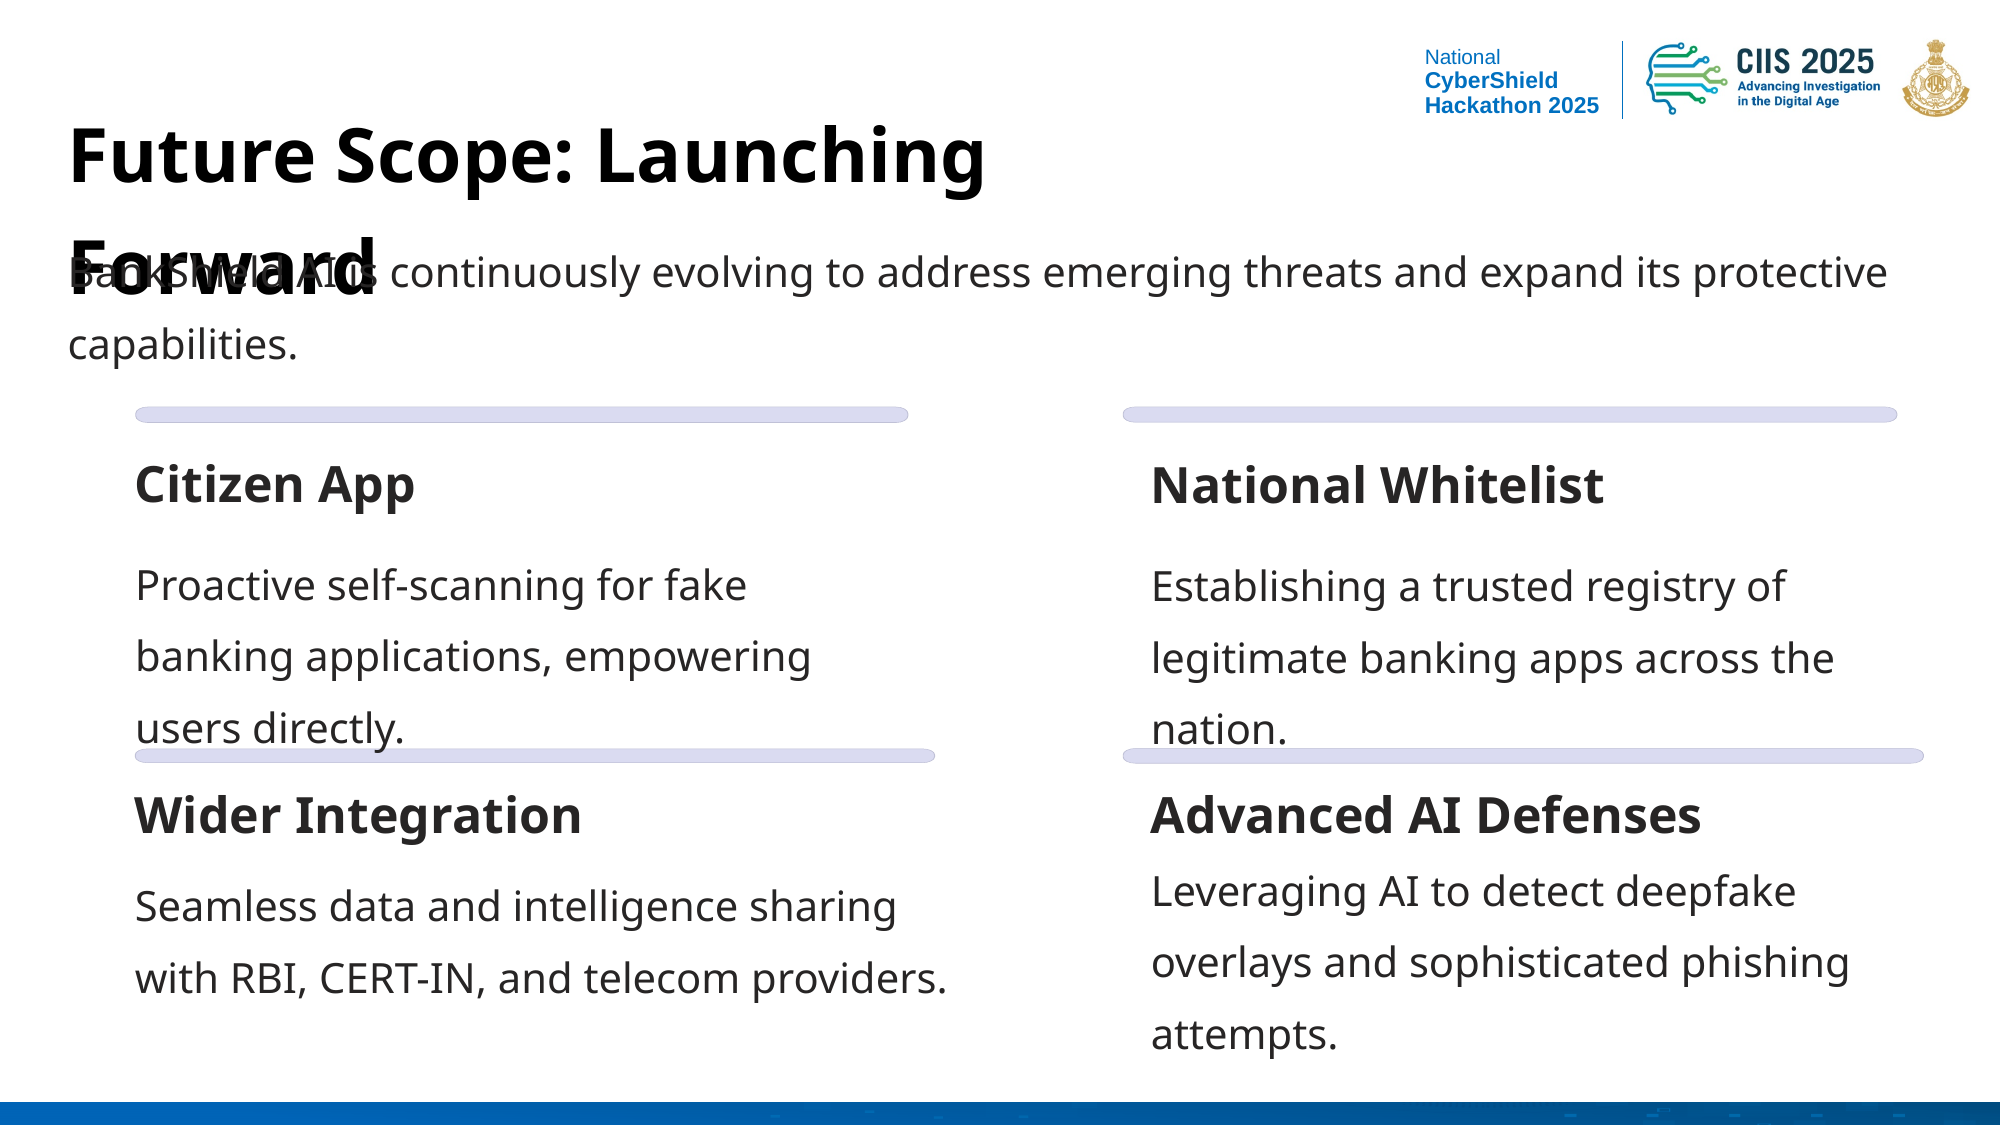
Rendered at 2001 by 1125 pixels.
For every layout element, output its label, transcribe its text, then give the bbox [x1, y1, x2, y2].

text_box Citizen App [134, 442, 698, 513]
picture [1634, 29, 1981, 124]
text_box Wider Integration [134, 773, 698, 844]
text_box Leveraging AI to detect deepfake overlays and sophisticated phishing attempts. [1150, 843, 1924, 1058]
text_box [135, 406, 909, 423]
text_box Establishing a trusted registry of legitimate banking apps across the nation. [1150, 538, 1896, 748]
picture [0, 1102, 2000, 1125]
text_box Seamless data and intelligence sharing with RBI, CERT-IN, and telecom providers. [134, 858, 958, 1002]
text_box National Whitelist [1150, 443, 1714, 514]
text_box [1122, 406, 1898, 423]
text_box Future Scope: Launching Forward [67, 85, 1318, 224]
text_box Proactive self-scanning for fake banking applications, empowering users directly. [135, 536, 909, 748]
text_box Advanced AI Defenses [1150, 773, 1776, 843]
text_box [1122, 748, 1924, 764]
text_box BankShield AI is continuously evolving to address emerging threats and expand its protective capabilities. [67, 224, 1918, 368]
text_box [134, 748, 935, 763]
